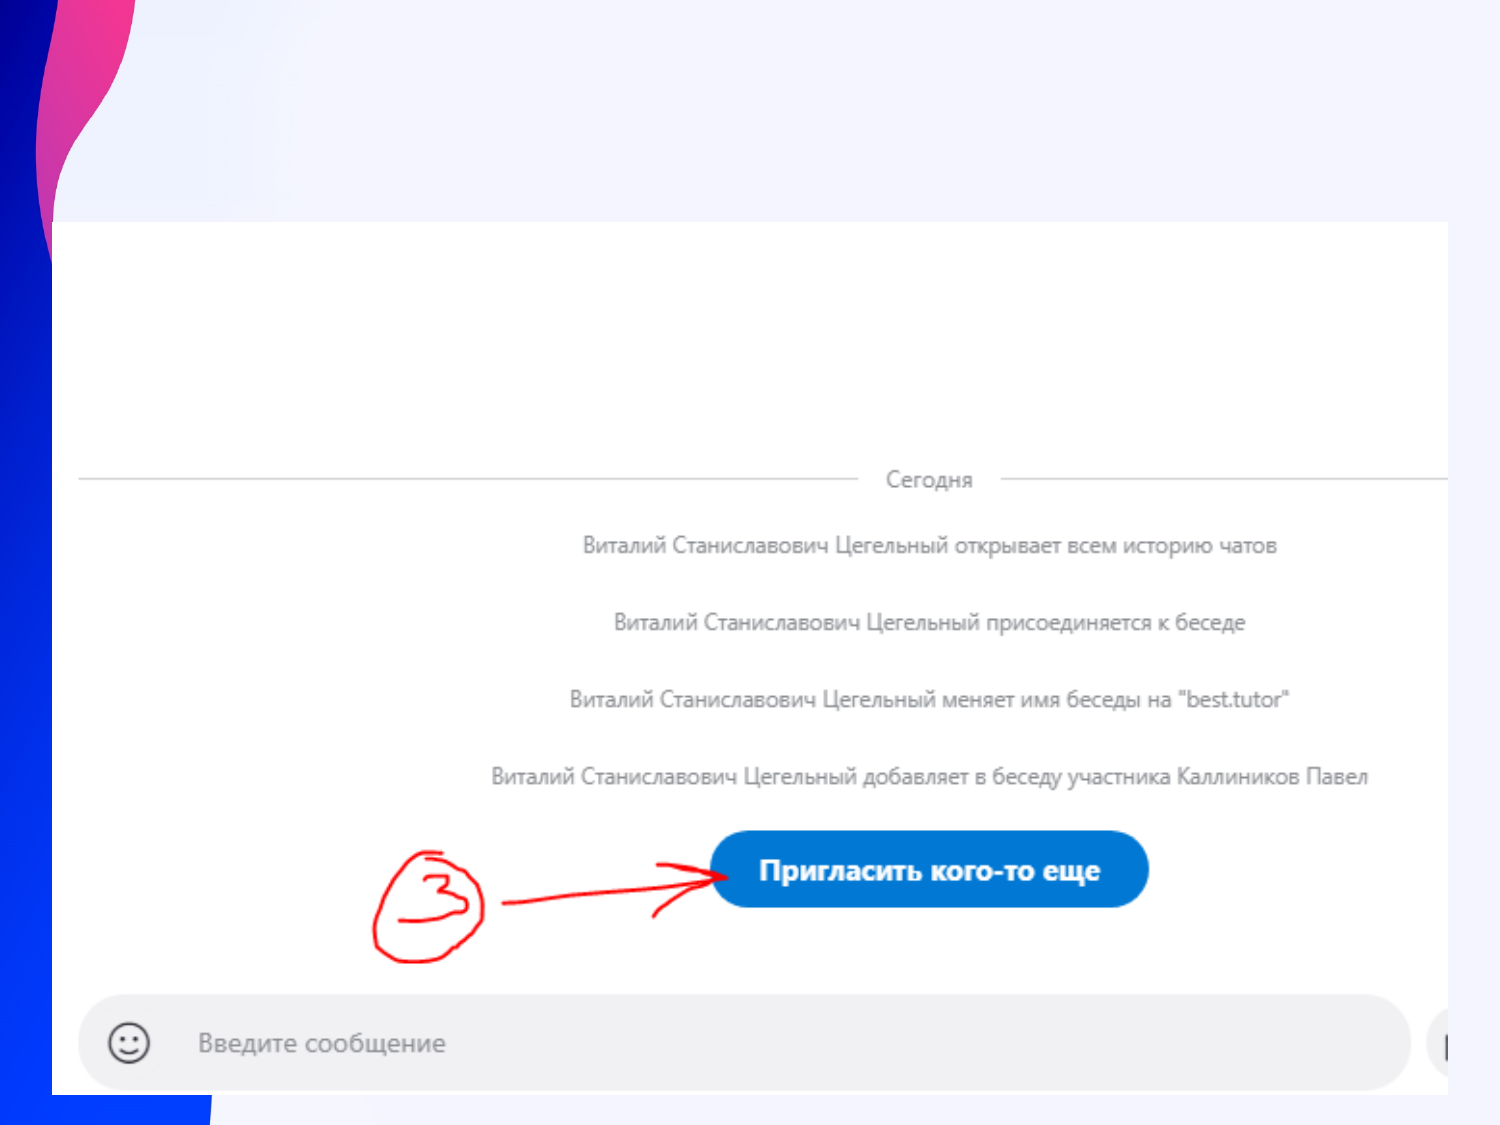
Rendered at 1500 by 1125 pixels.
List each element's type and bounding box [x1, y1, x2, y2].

picture [0, 0, 1500, 1125]
list [52, 222, 1448, 1095]
